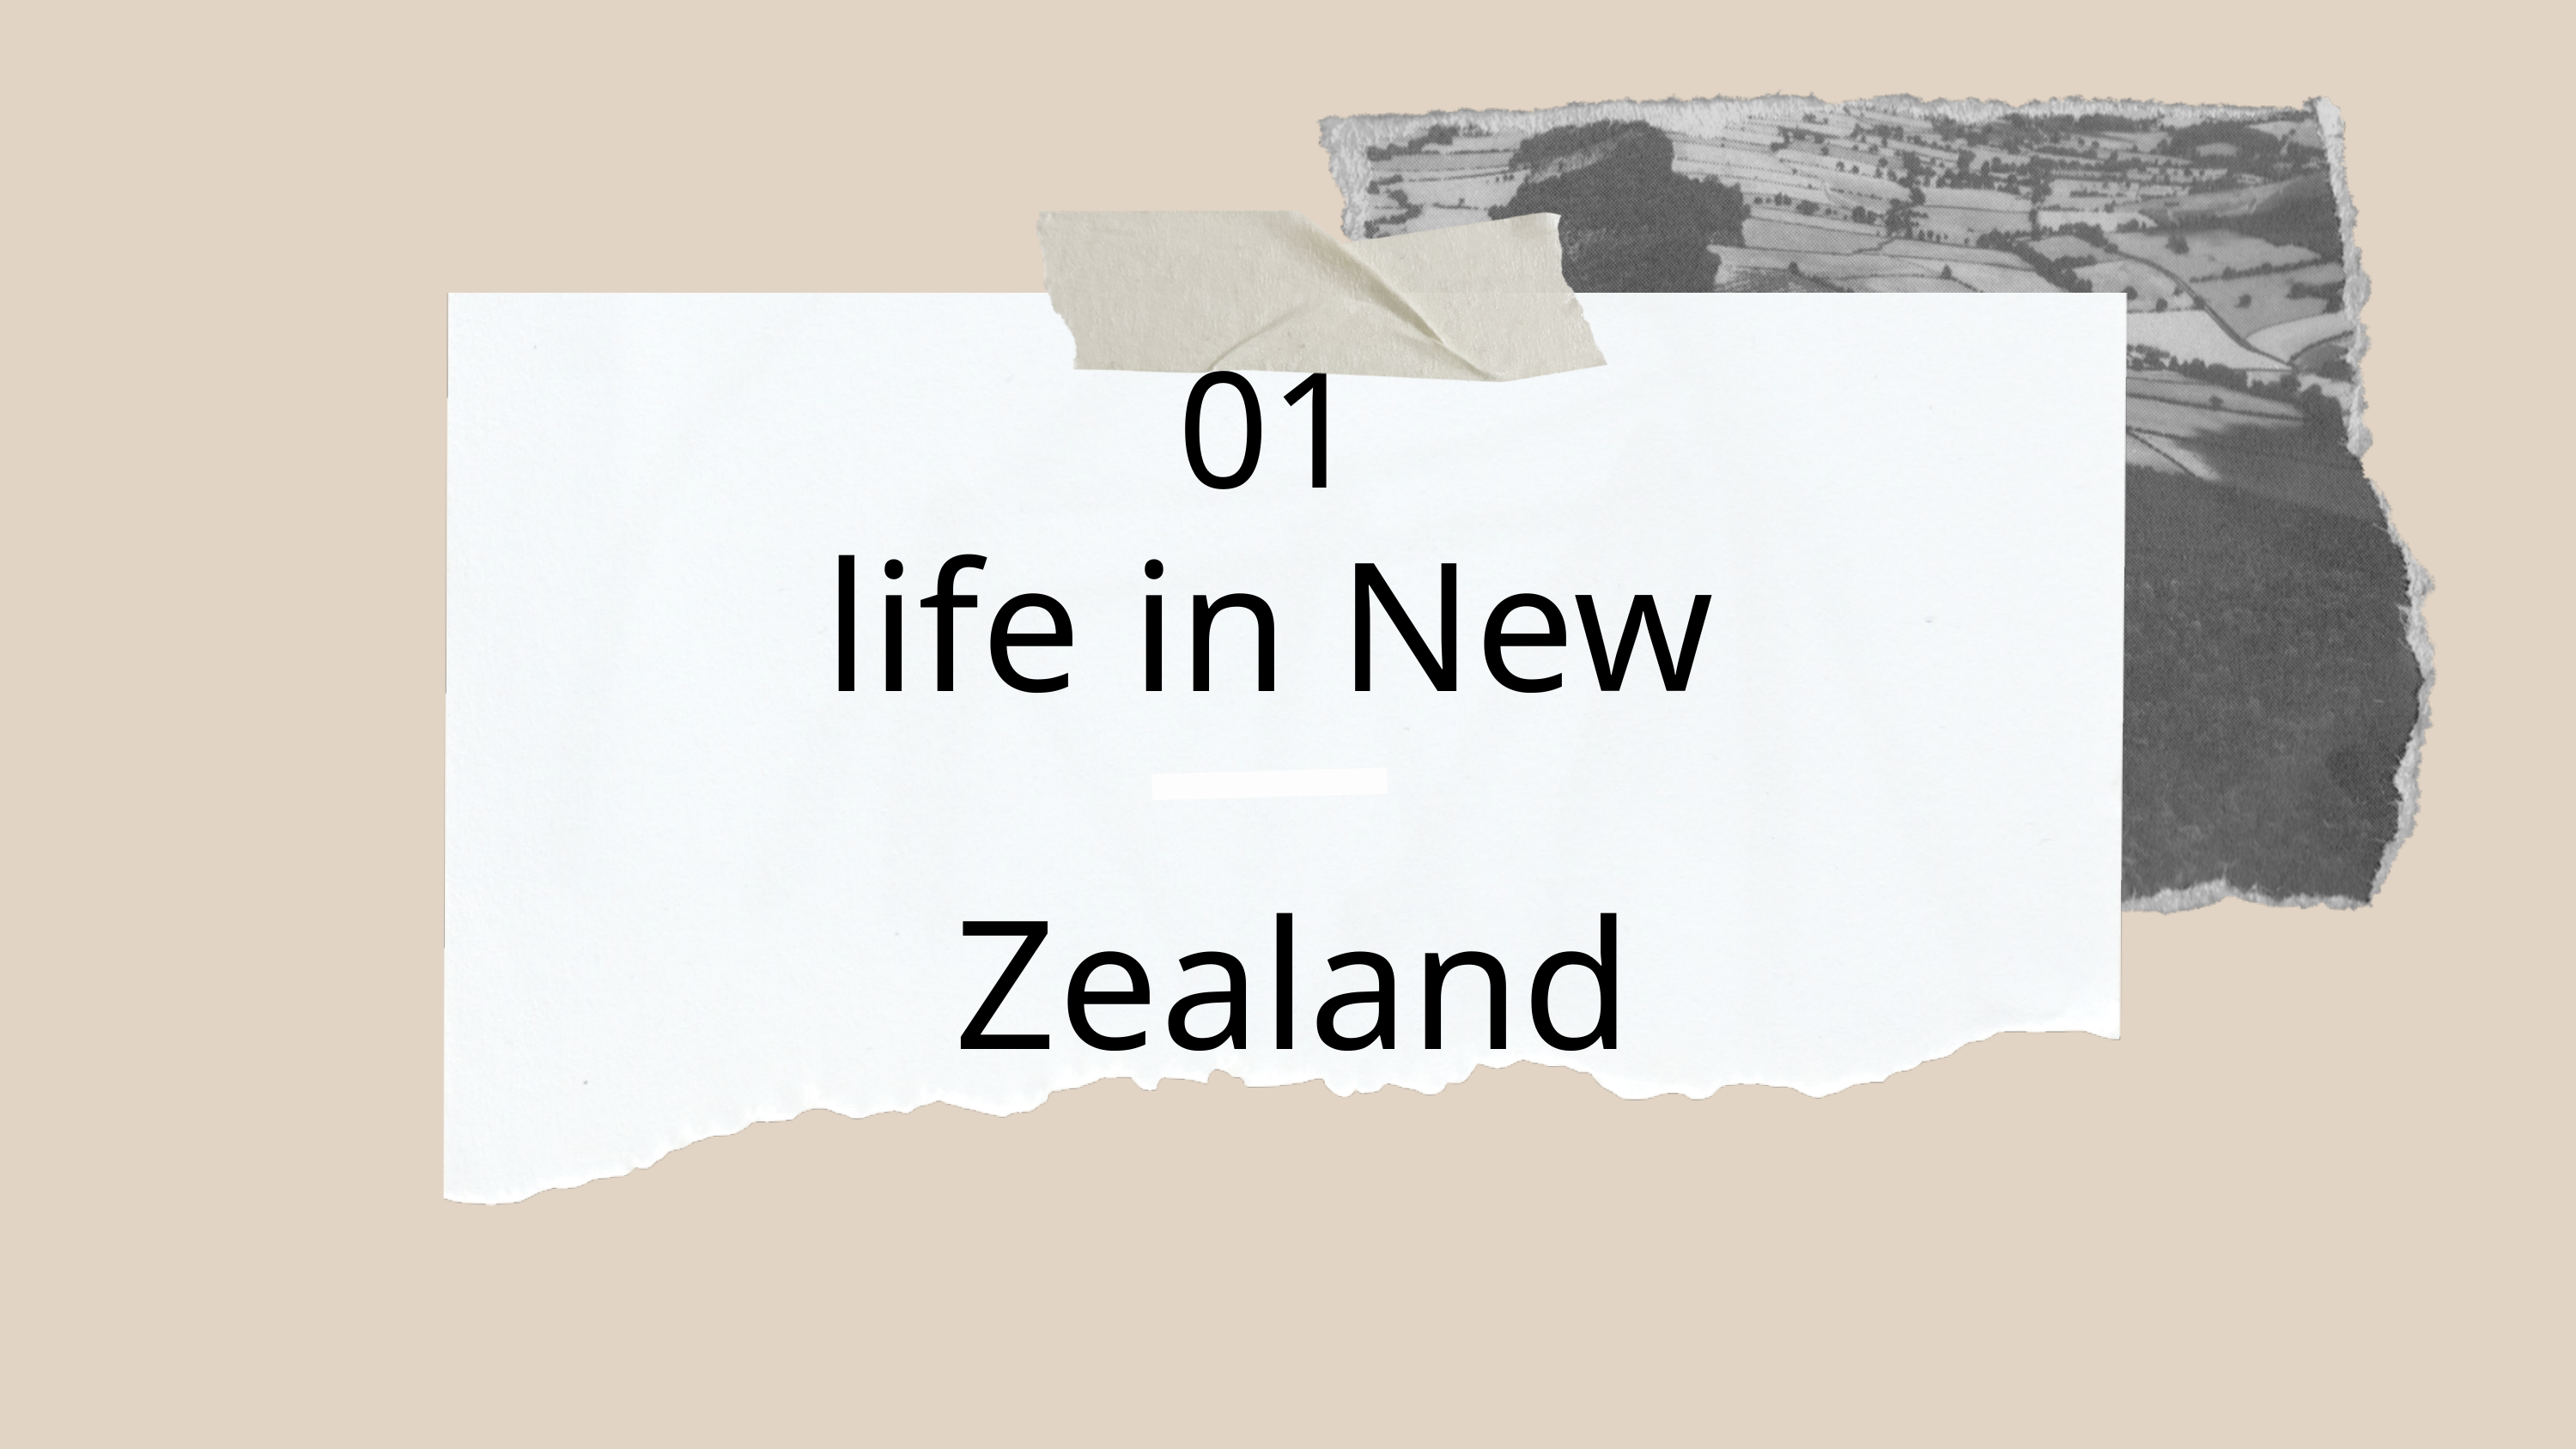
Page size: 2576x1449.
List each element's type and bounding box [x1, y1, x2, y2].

picture [443, 0, 2437, 1206]
text_box [471, 294, 2068, 1271]
